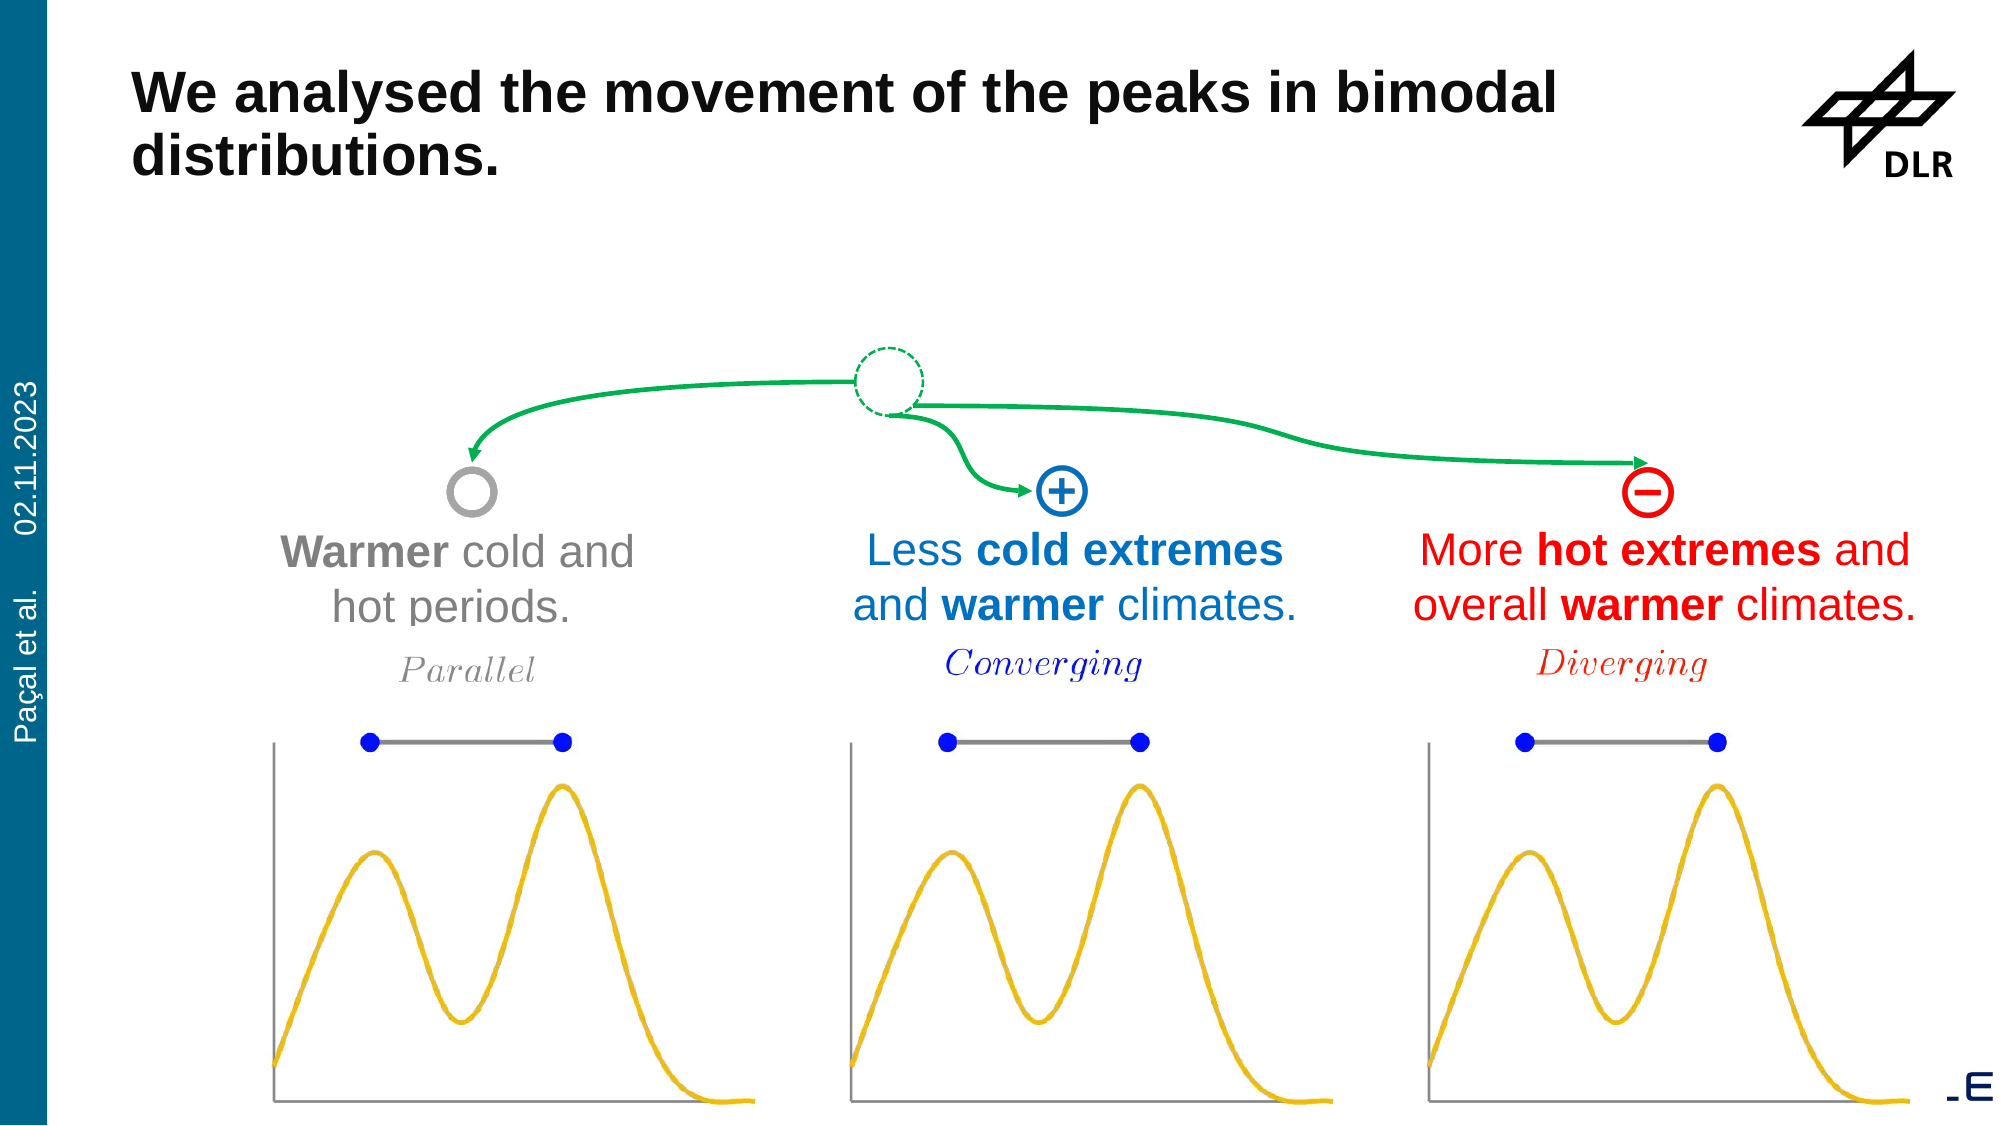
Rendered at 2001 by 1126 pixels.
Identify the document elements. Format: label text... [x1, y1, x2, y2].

title We analysed the movement of the peaks in bimodal distributions. [114, 54, 1821, 217]
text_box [235, 625, 1948, 1124]
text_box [266, 519, 1918, 625]
picture [1618, 1002, 2001, 1126]
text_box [442, 347, 1678, 523]
picture [1801, 49, 1957, 178]
